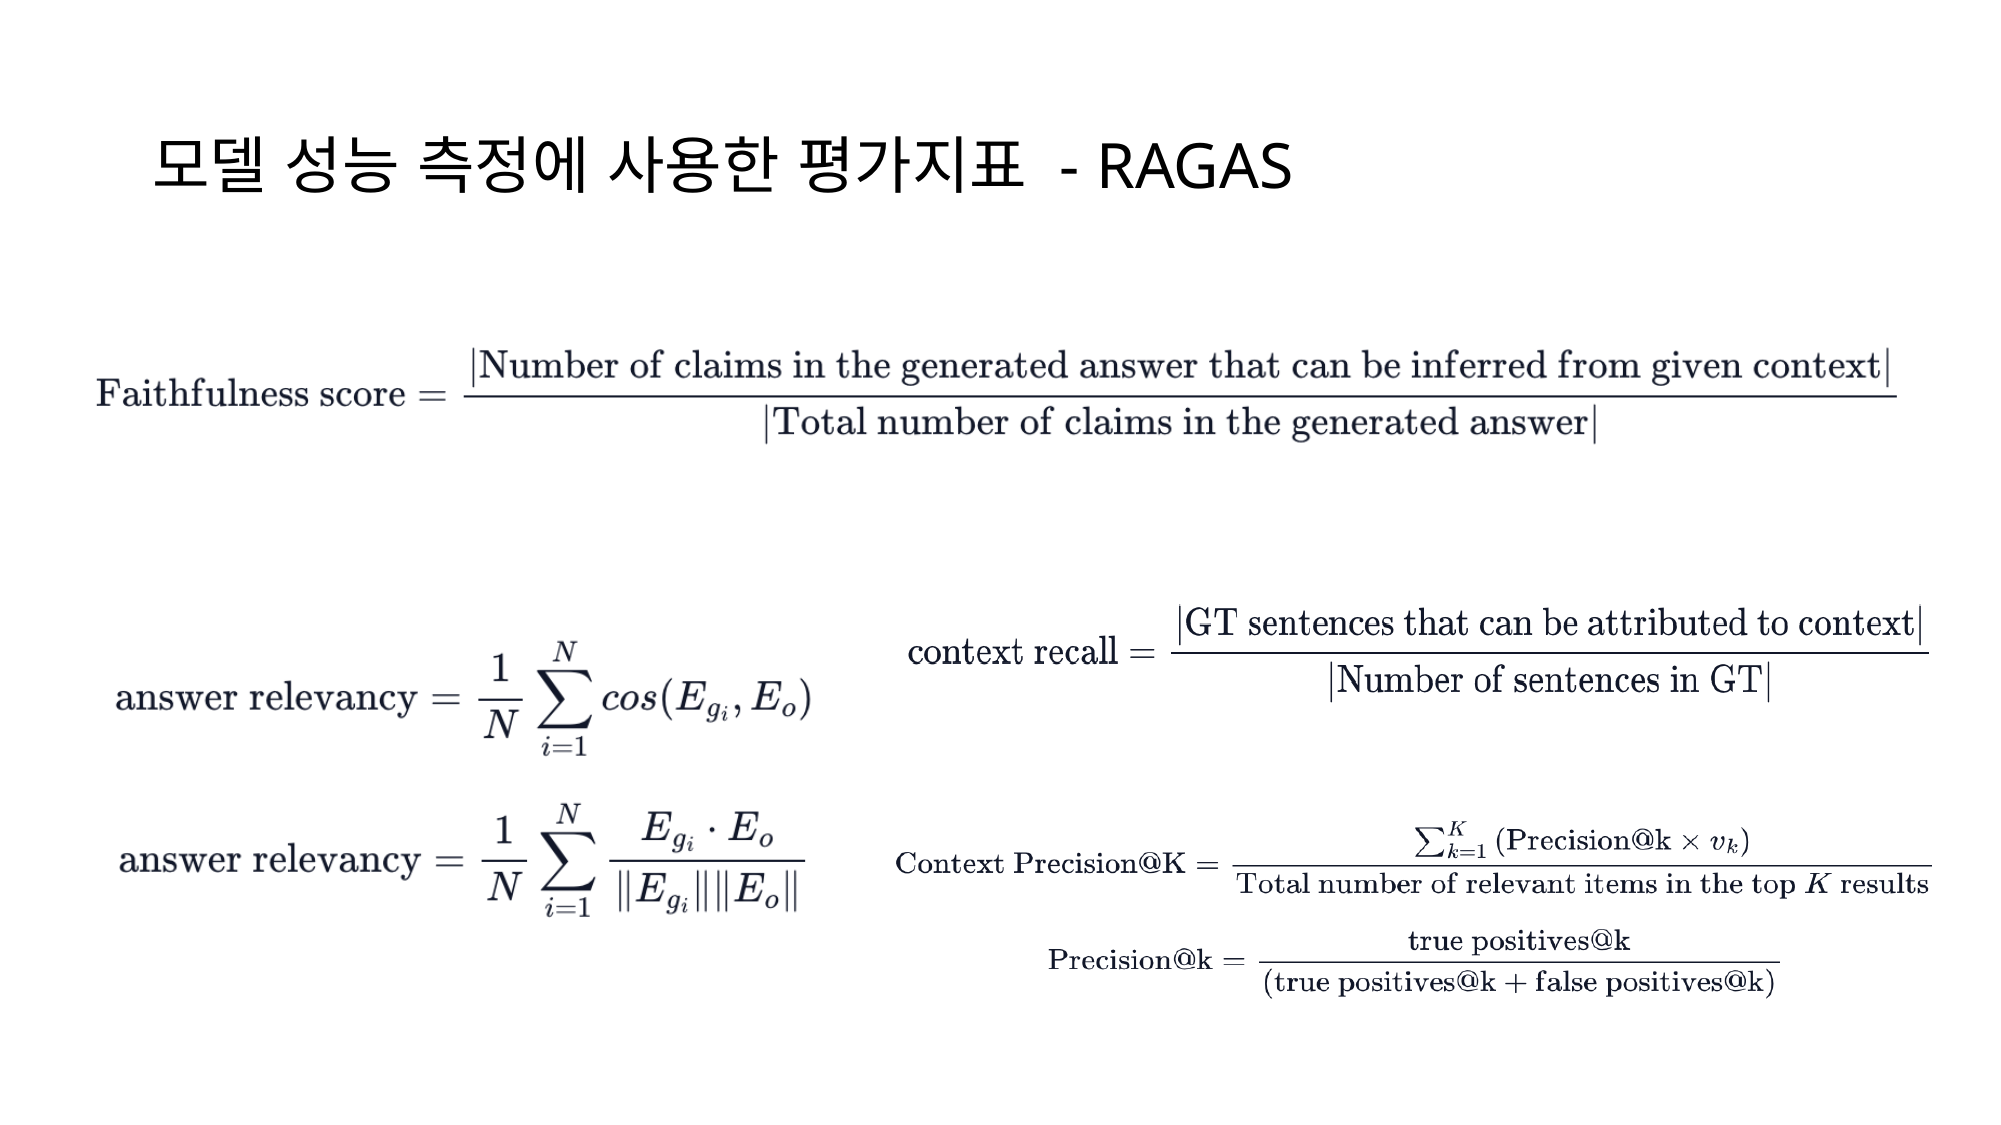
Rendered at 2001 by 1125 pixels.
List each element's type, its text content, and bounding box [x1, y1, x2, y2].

title 모델 성능 측정에 사용한 평가지표 - RAGAS [137, 59, 1863, 278]
picture [887, 586, 1953, 721]
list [77, 321, 1923, 474]
picture [886, 811, 1949, 1007]
picture [77, 622, 856, 942]
